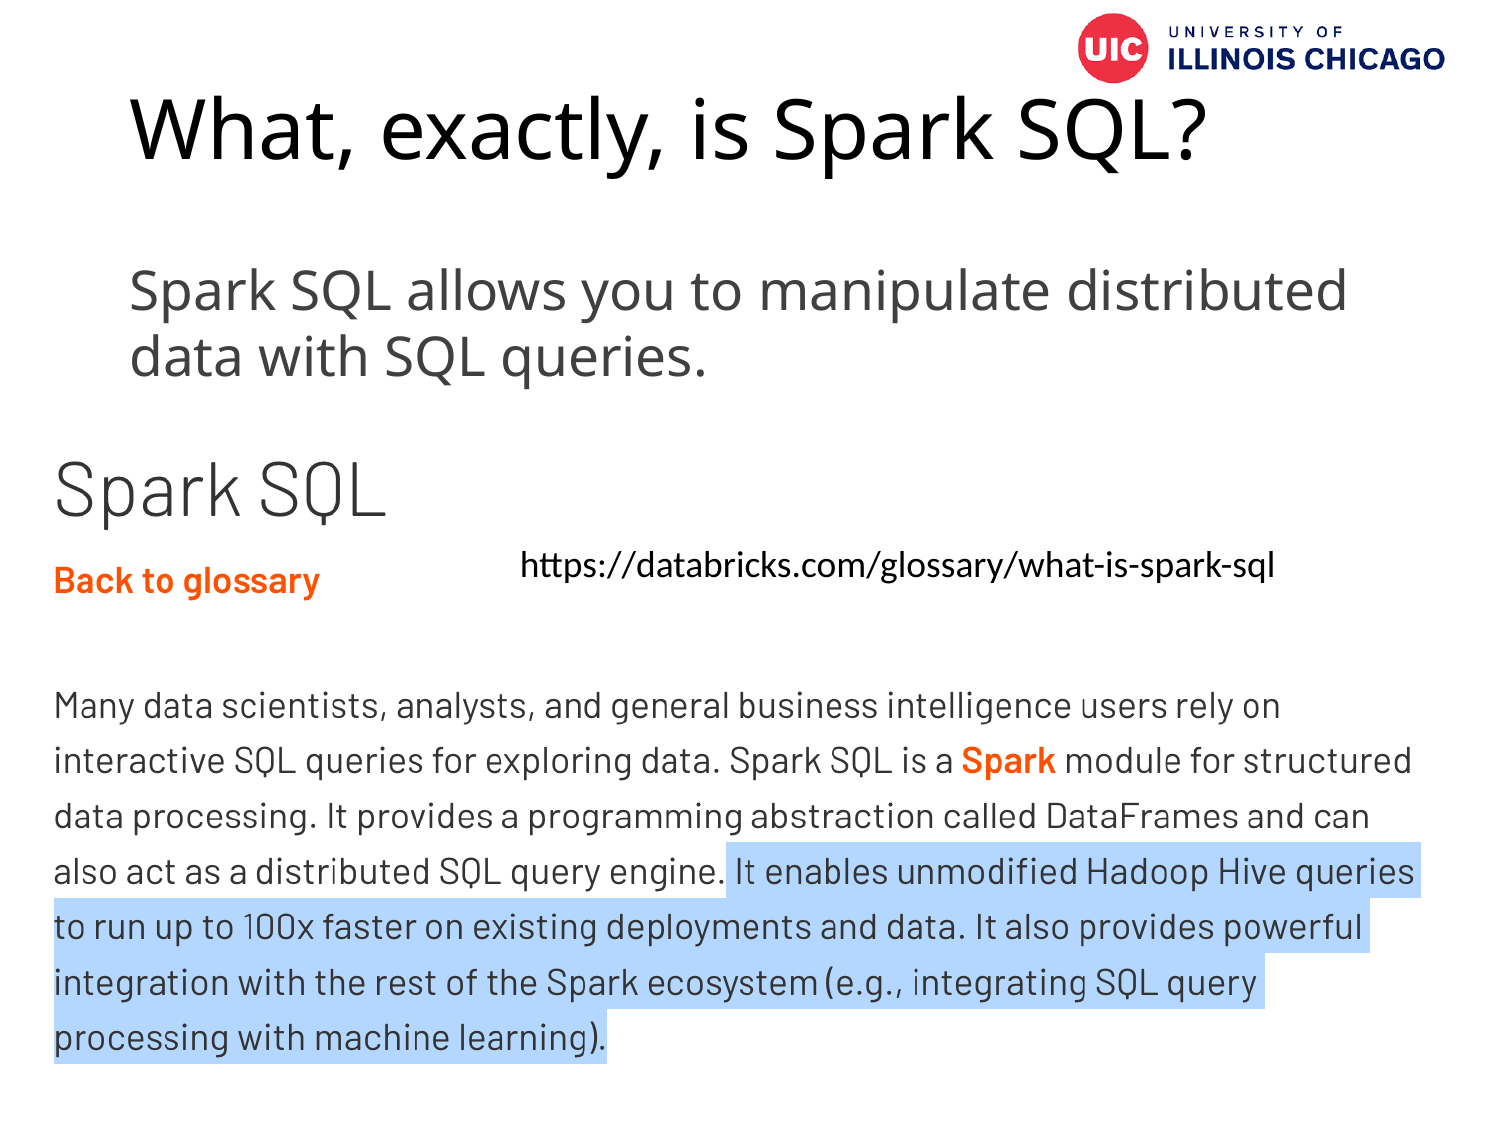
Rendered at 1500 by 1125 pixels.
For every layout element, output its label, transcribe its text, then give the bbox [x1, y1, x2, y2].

picture [0, 432, 1500, 1111]
title What, exactly, is Spark SQL? [127, 30, 1233, 220]
picture [1076, 11, 1448, 86]
text_box Spark SQL allows you to manipulate distributed data with SQL queries. [127, 253, 1428, 388]
